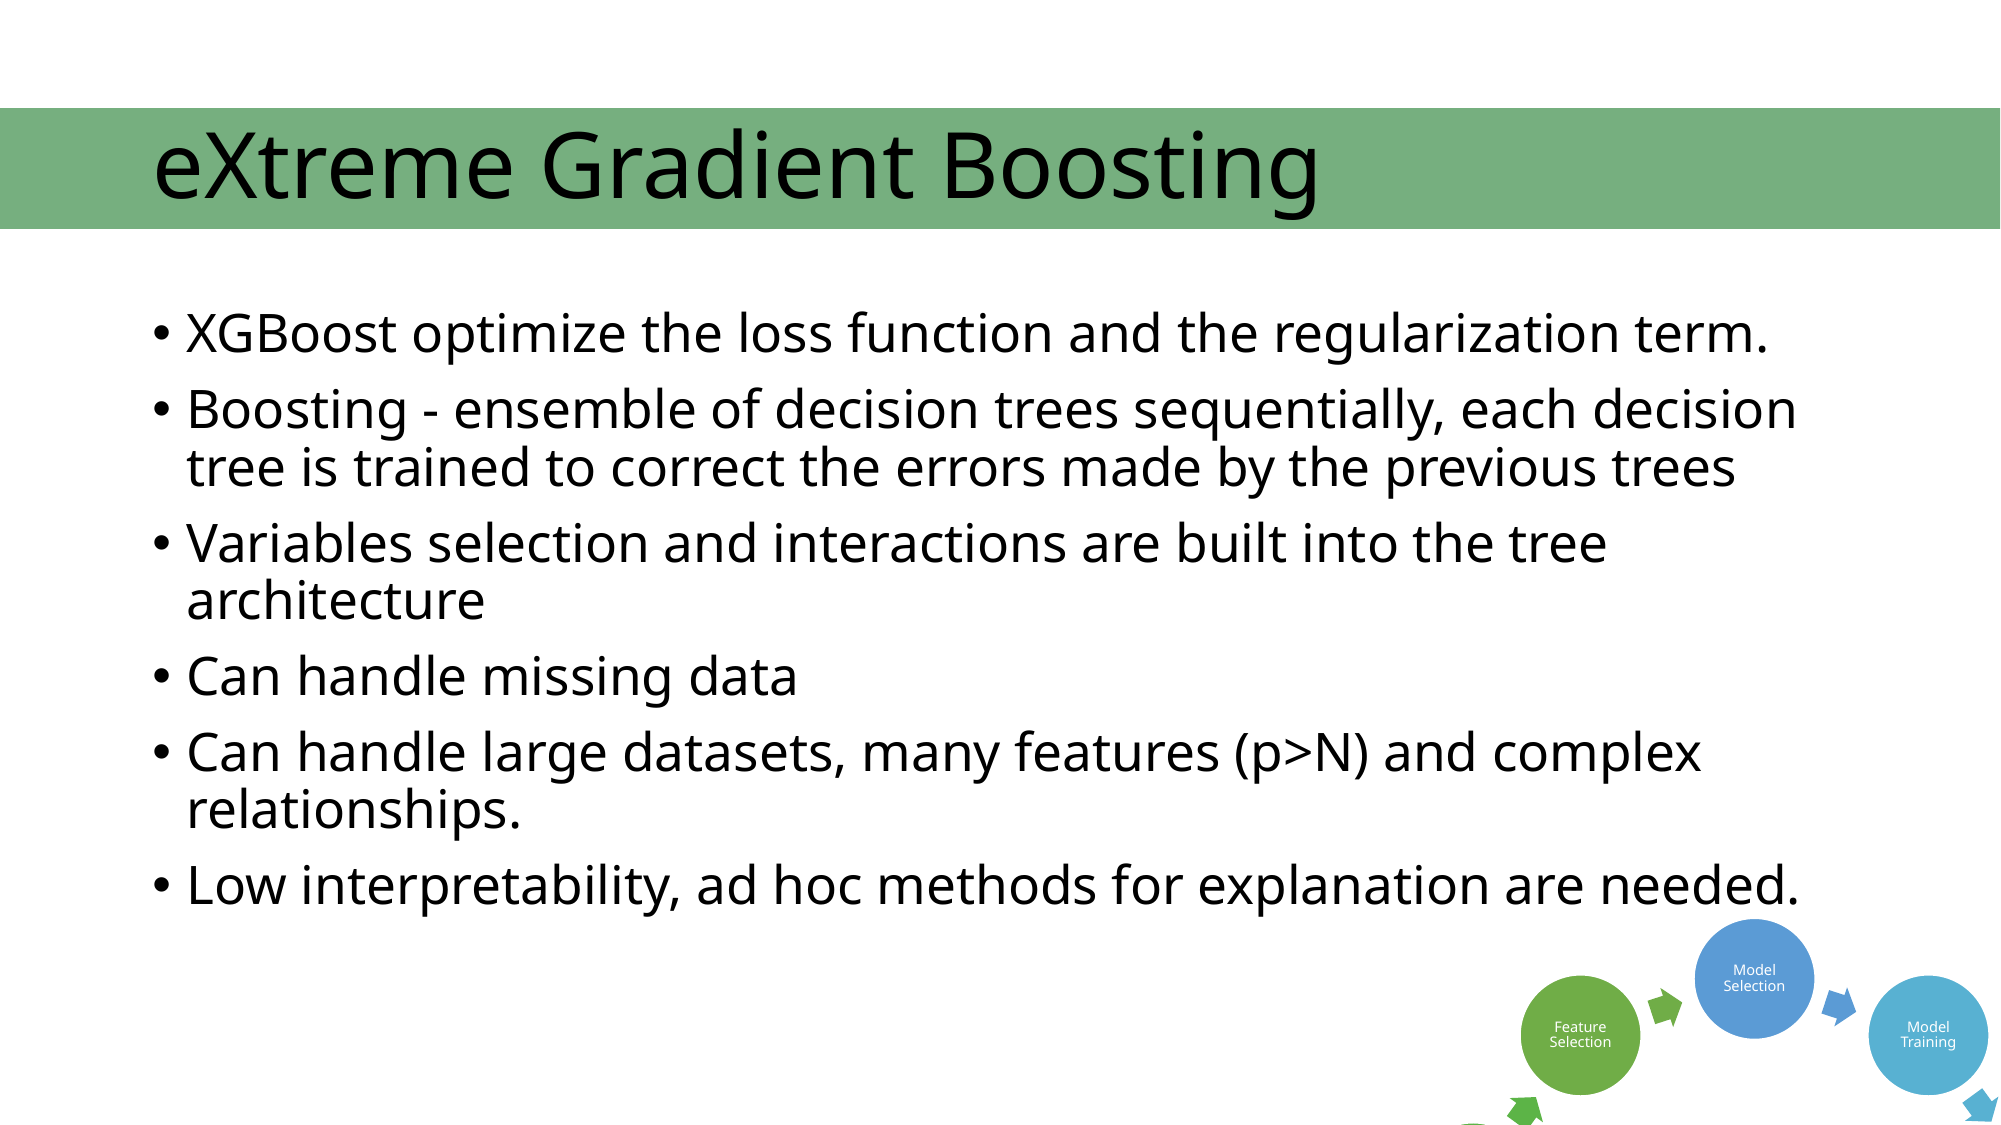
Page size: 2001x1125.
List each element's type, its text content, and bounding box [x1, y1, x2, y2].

list XGBoost optimize the loss function and the regularization term. Boosting - ensemble of decision trees sequentially, each decision tree is trained to correct the errors made by the previous trees Variables selection and interactions are built into the tree architecture Can handle missing data Can handle large datasets, many features (p>N) and complex relationships. Low interpretability, ad hoc methods for explanation are needed. [137, 299, 1863, 1014]
title eXtreme Gradient Boosting [137, 59, 1863, 278]
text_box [1373, 917, 2000, 1125]
